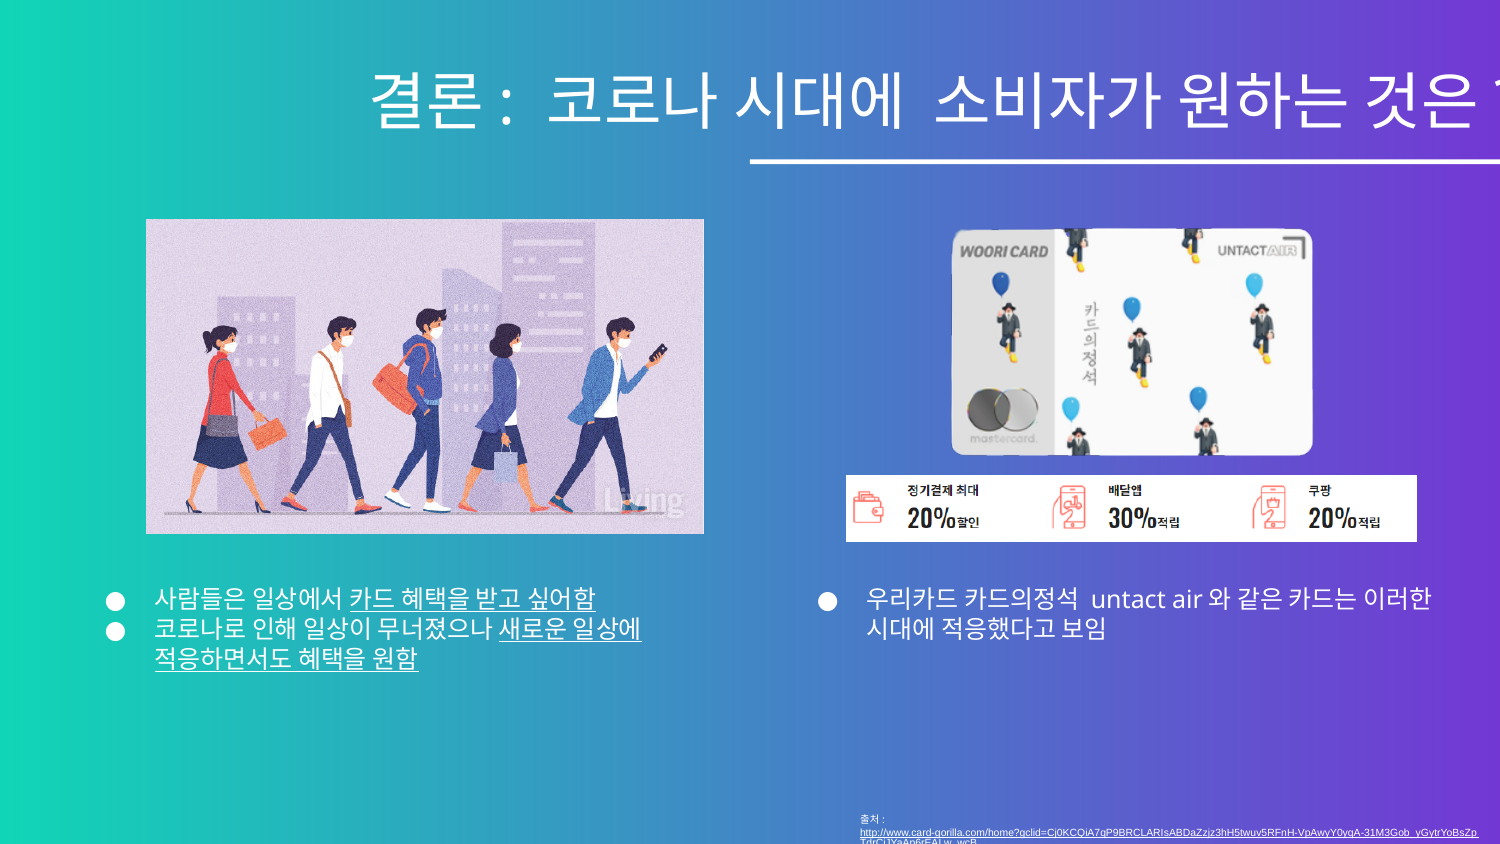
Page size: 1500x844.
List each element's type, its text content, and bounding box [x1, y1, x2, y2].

picture [845, 218, 1418, 542]
picture [146, 218, 704, 534]
text_box 우리카드 카드의정석 untact air와 같은 카드는 이러한 시대에 적응했다고 보임 [776, 568, 1458, 716]
text_box 출처:http://www.card-gorilla.com/home?gclid=Cj0KCQiA7qP9BRCLARIsABDaZzjz3hH5twuv5RFnH-VpAwyY0yqA-31M3Gob_yGytrYoBsZpTdrCiJYaAp6rEALw_wcB, : https://www.smlounge.co.kr/living/article/44578 [845, 798, 1500, 842]
title 결론: 코로나 시대에 소비자가 원하는 것은? [353, 11, 1500, 152]
text_box 사람들은 일상에서 카드 혜택을 받고 싶어함 코로나로 인해 일상이 무너졌으나 새로운 일상에 적응하면서도 혜택을 원함 [64, 568, 745, 716]
